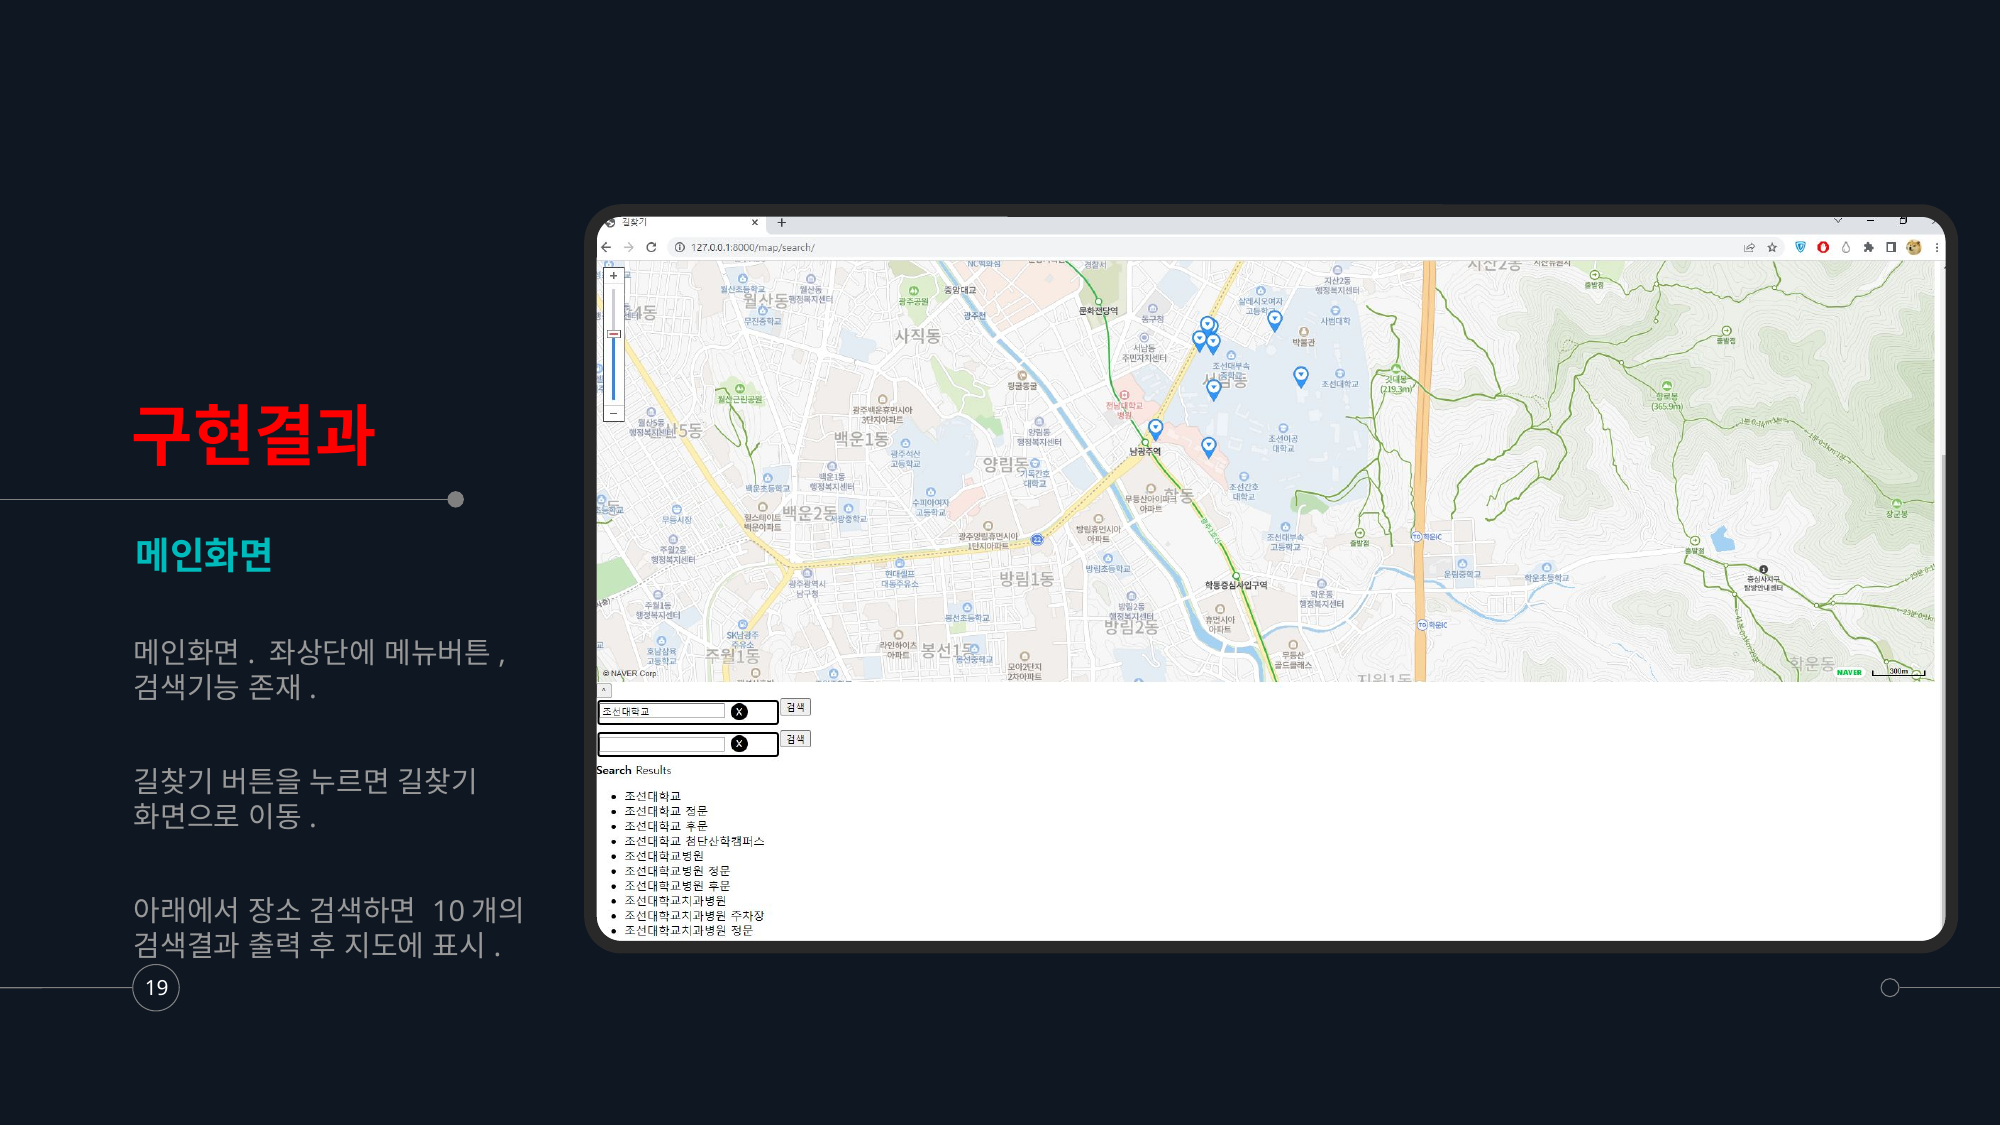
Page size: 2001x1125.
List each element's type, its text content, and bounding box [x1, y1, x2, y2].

slide_number 19 [127, 964, 186, 1014]
list 메인화면 [135, 532, 590, 626]
picture [590, 210, 1952, 948]
list 메인화면. 좌상단에 메뉴버튼, 검색기능 존재. 길찾기 버튼을 누르면 길찾기 화면으로 이동. 아래에서 장소 검색하면 10개의 검색결과 출력 후 지도에 표시. [133, 634, 548, 965]
title 구현결과 [131, 342, 590, 475]
